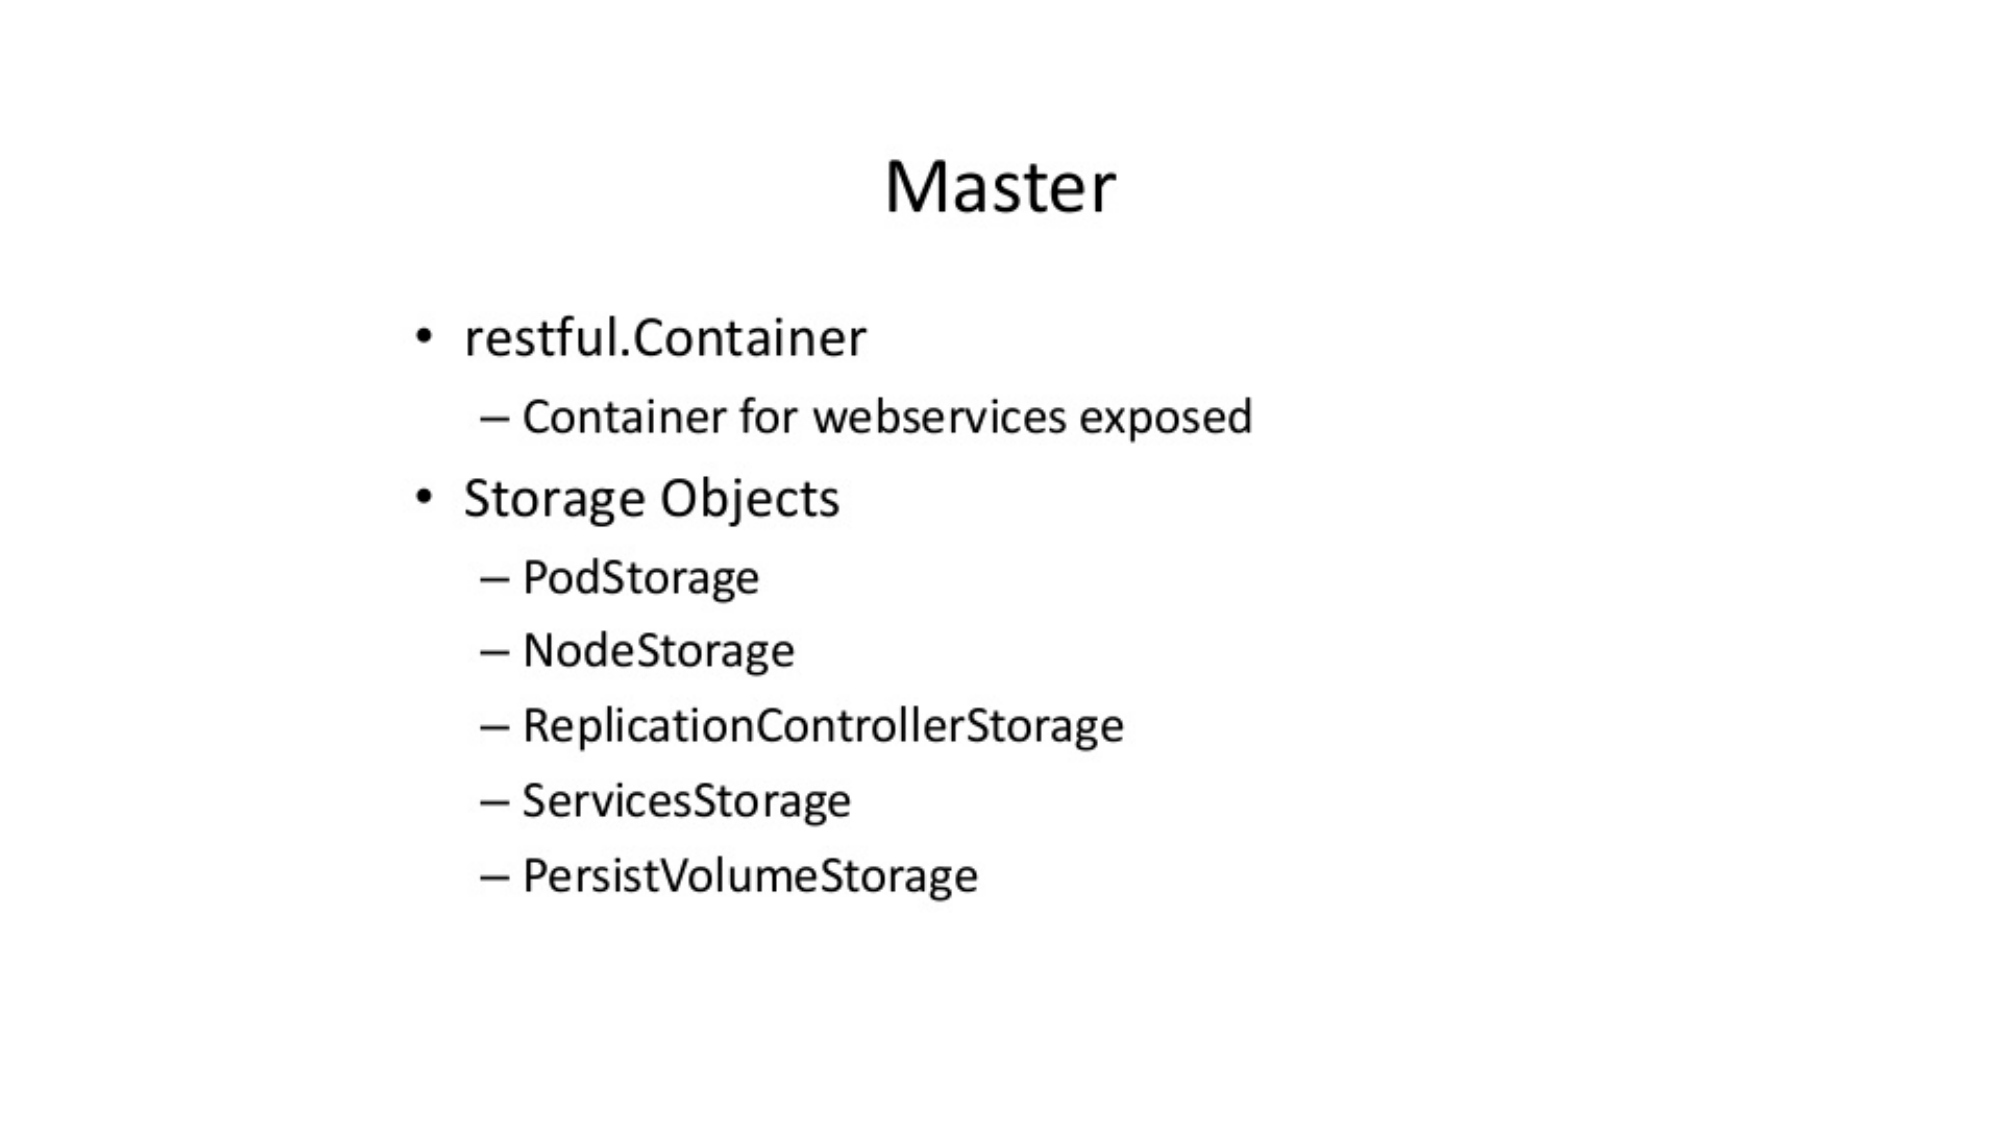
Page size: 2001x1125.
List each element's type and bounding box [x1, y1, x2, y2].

picture [335, 62, 1665, 1061]
